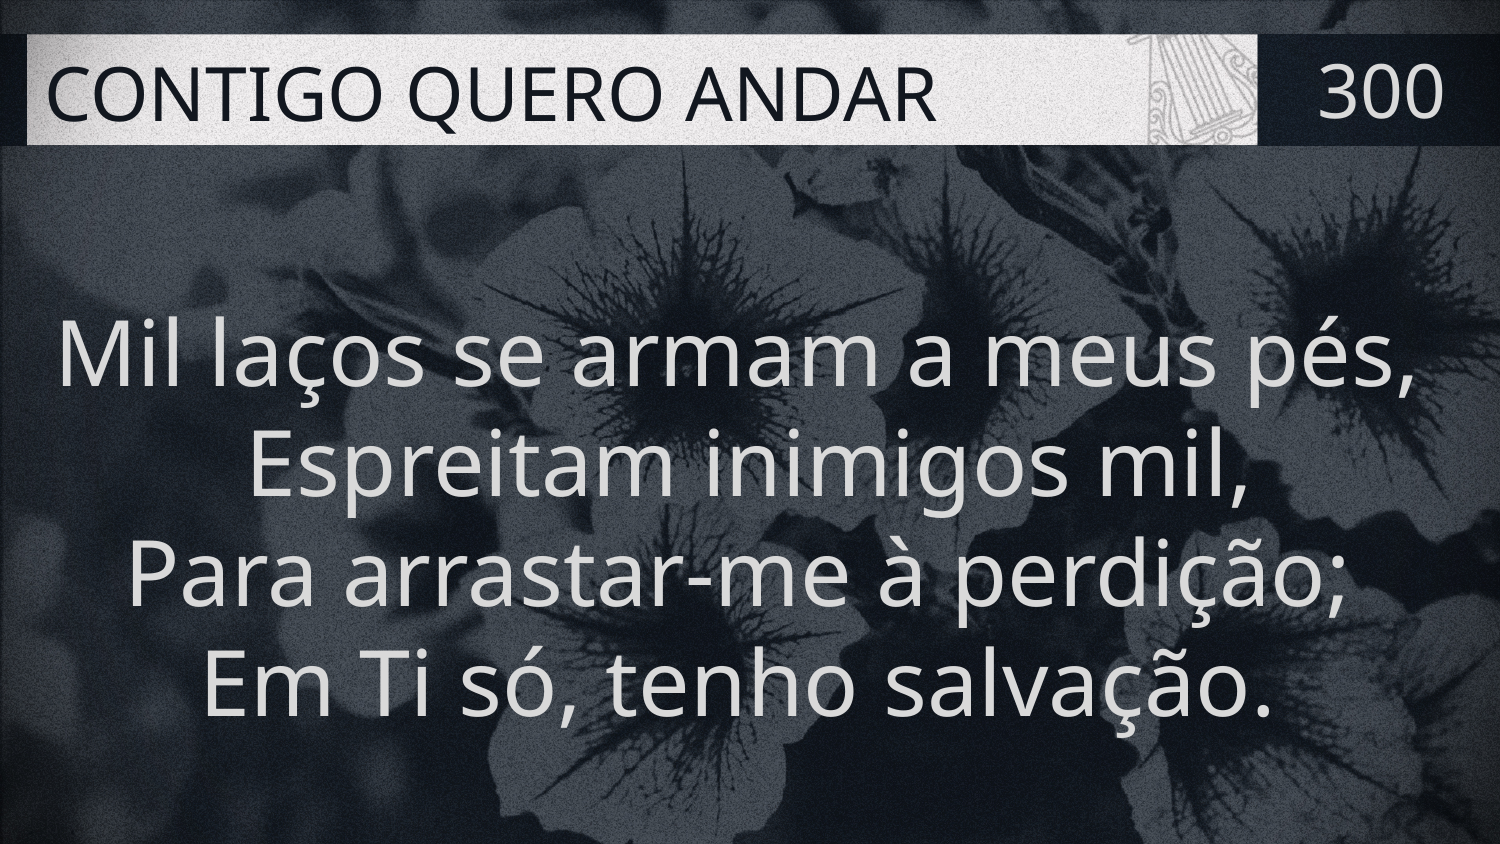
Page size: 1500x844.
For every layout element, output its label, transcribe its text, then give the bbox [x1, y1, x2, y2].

list 300 [1281, 36, 1483, 143]
picture [0, 0, 1500, 185]
title CONTIGO QUERO ANDAR [29, 33, 1258, 151]
list Mil laços se armam a meus pés, Espreitam inimigos mil, Para arrastar-me à perdição; Em Ti só, tenho salvação. [0, 185, 1500, 844]
